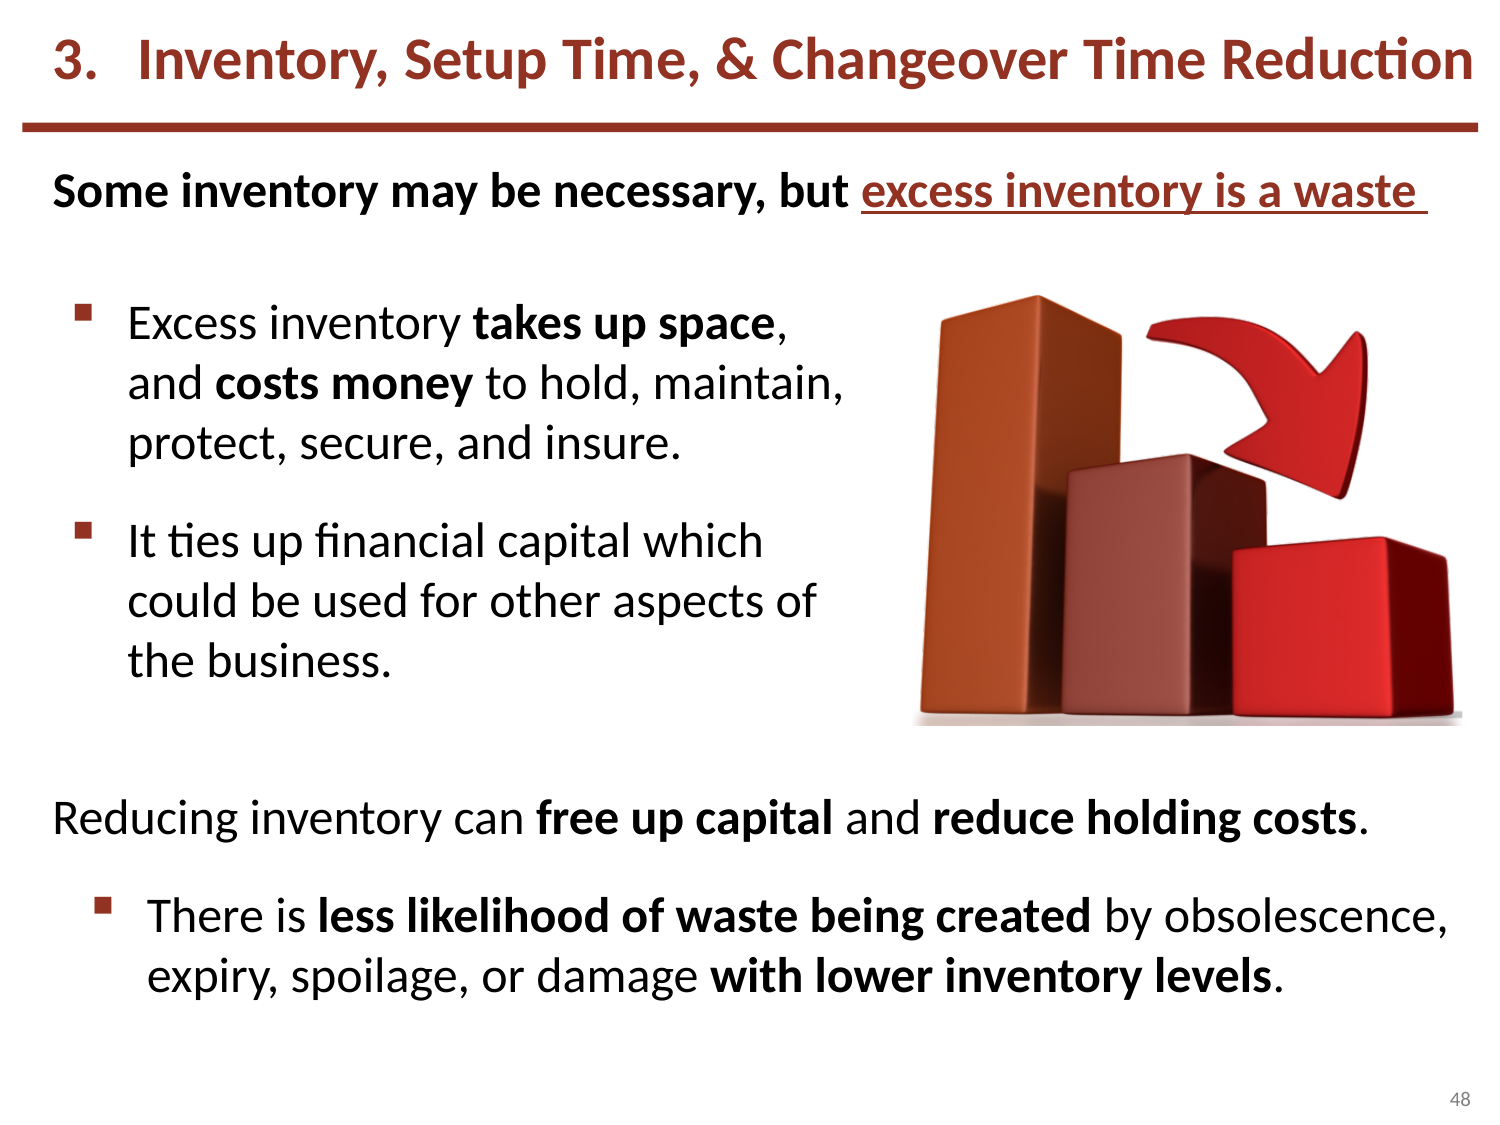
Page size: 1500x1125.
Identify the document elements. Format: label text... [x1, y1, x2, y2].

text_box Some inventory may be necessary, but excess inventory is a waste [37, 149, 1500, 238]
title Inventory, Setup Time, & Changeover Time Reduction [37, 31, 1500, 94]
picture [912, 290, 1463, 726]
text_box Reducing inventory can free up capital and reduce holding costs. There is less likelihood of waste being created by obsolescence, expiry, spoilage, or damage with lower inventory levels. [37, 777, 1477, 1010]
text_box Excess inventory takes up space, and costs money to hold, maintain, protect, secure, and insure. It ties up financial capital which could be used for other aspects of the business. [37, 282, 882, 695]
